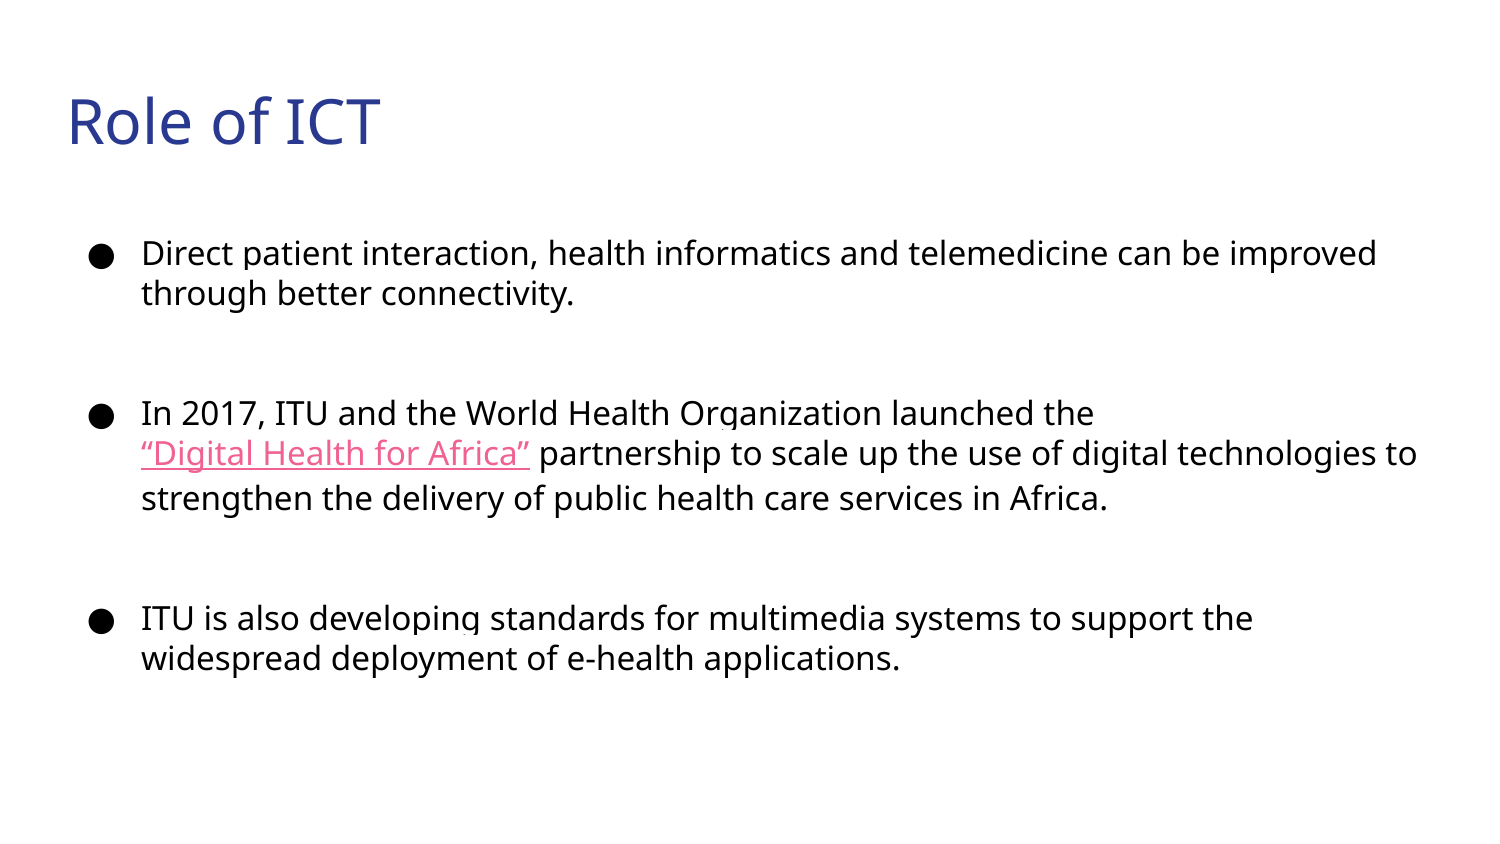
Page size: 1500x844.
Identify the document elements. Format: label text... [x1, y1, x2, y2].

title Role of ICT [51, 67, 1449, 167]
text_box Direct patient interaction, health informatics and telemedicine can be improved through better connectivity. In 2017, ITU and the World Health Organization launched the “Digital Health for Africa” partnership to scale up the use of digital technologies to strengthen the delivery of public health care services in Africa. ITU is also developing standards for multimedia systems to support the widespread deployment of e-health applications. [51, 217, 1449, 692]
